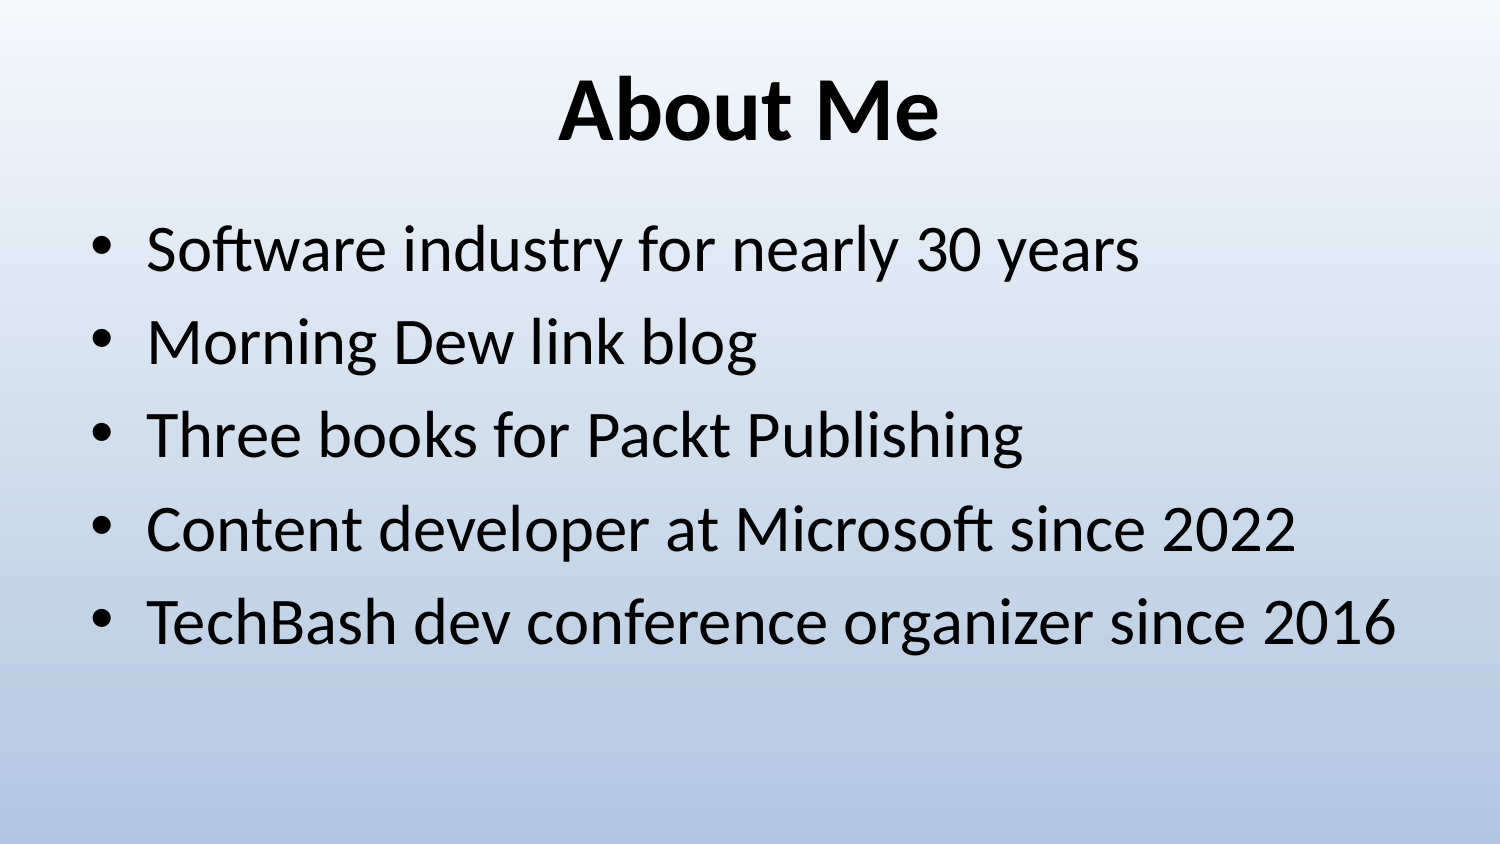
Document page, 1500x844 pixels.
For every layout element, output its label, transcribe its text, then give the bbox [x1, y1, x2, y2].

title About Me [75, 33, 1425, 175]
list Software industry for nearly 30 years Morning Dew link blog Three books for Packt Publishing Content developer at Microsoft since 2022 TechBash dev conference organizer since 2016 [75, 196, 1425, 754]
